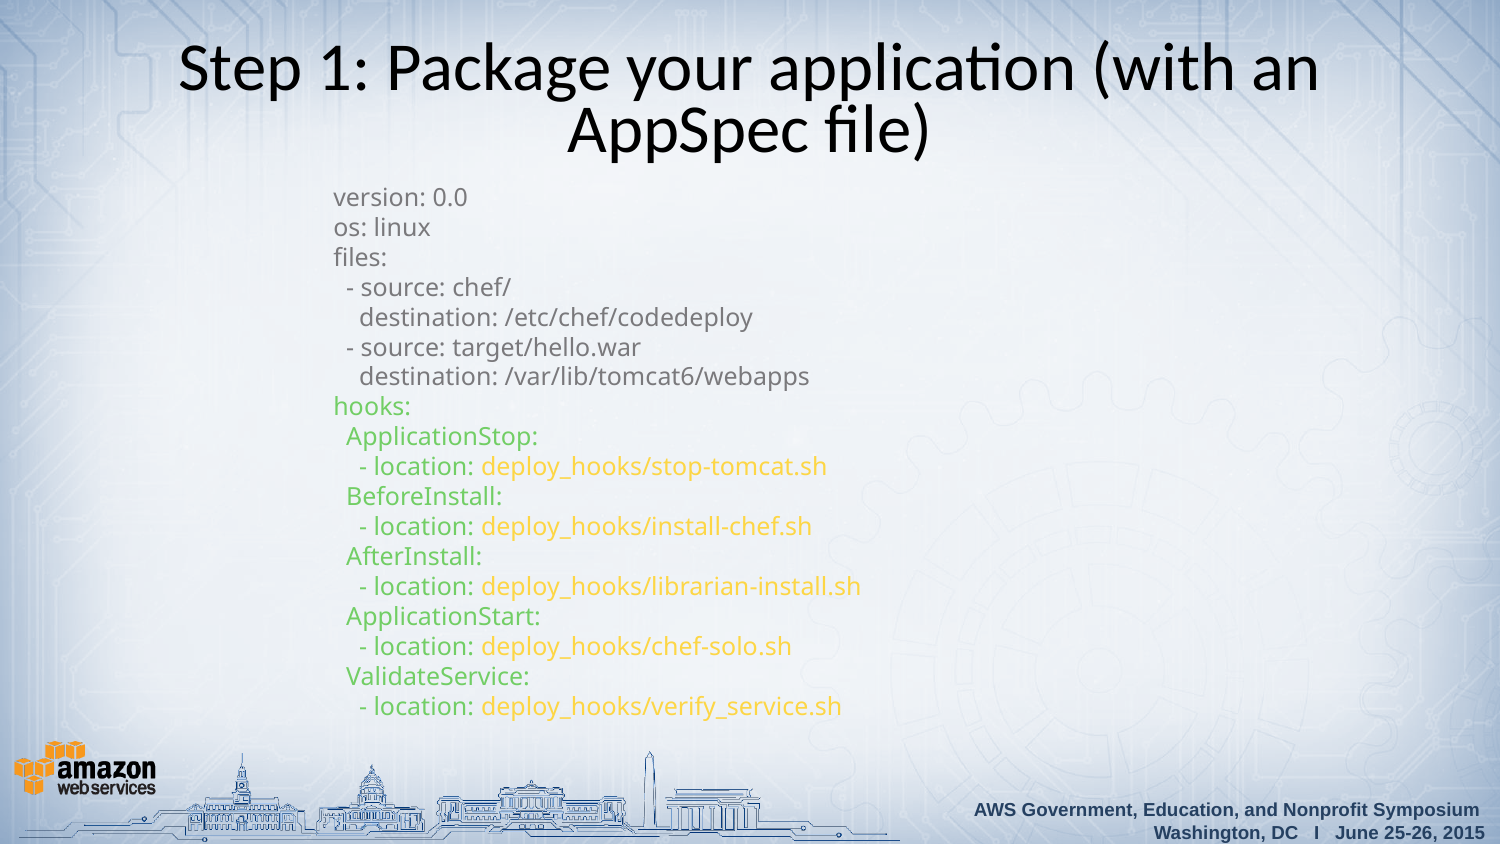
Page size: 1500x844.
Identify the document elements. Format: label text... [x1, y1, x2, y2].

picture [9, 736, 900, 842]
text_box version: 0.0 os: linux files: - source: chef/ destination: /etc/chef/codedeploy - source: target/hello.war destination: /var/lib/tomcat6/webapps hooks: ApplicationStop: - location: deploy_hooks/stop-tomcat.sh BeforeInstall: - location: deploy_hooks/install-chef.sh AfterInstall: - location: deploy_hooks/librarian-install.sh ApplicationStart: - location: deploy_hooks/chef-solo.sh ValidateService: - location: deploy_hooks/verify_service.sh [318, 173, 1182, 728]
title Step 1: Package your application (with an AppSpec file) [75, 33, 1425, 175]
